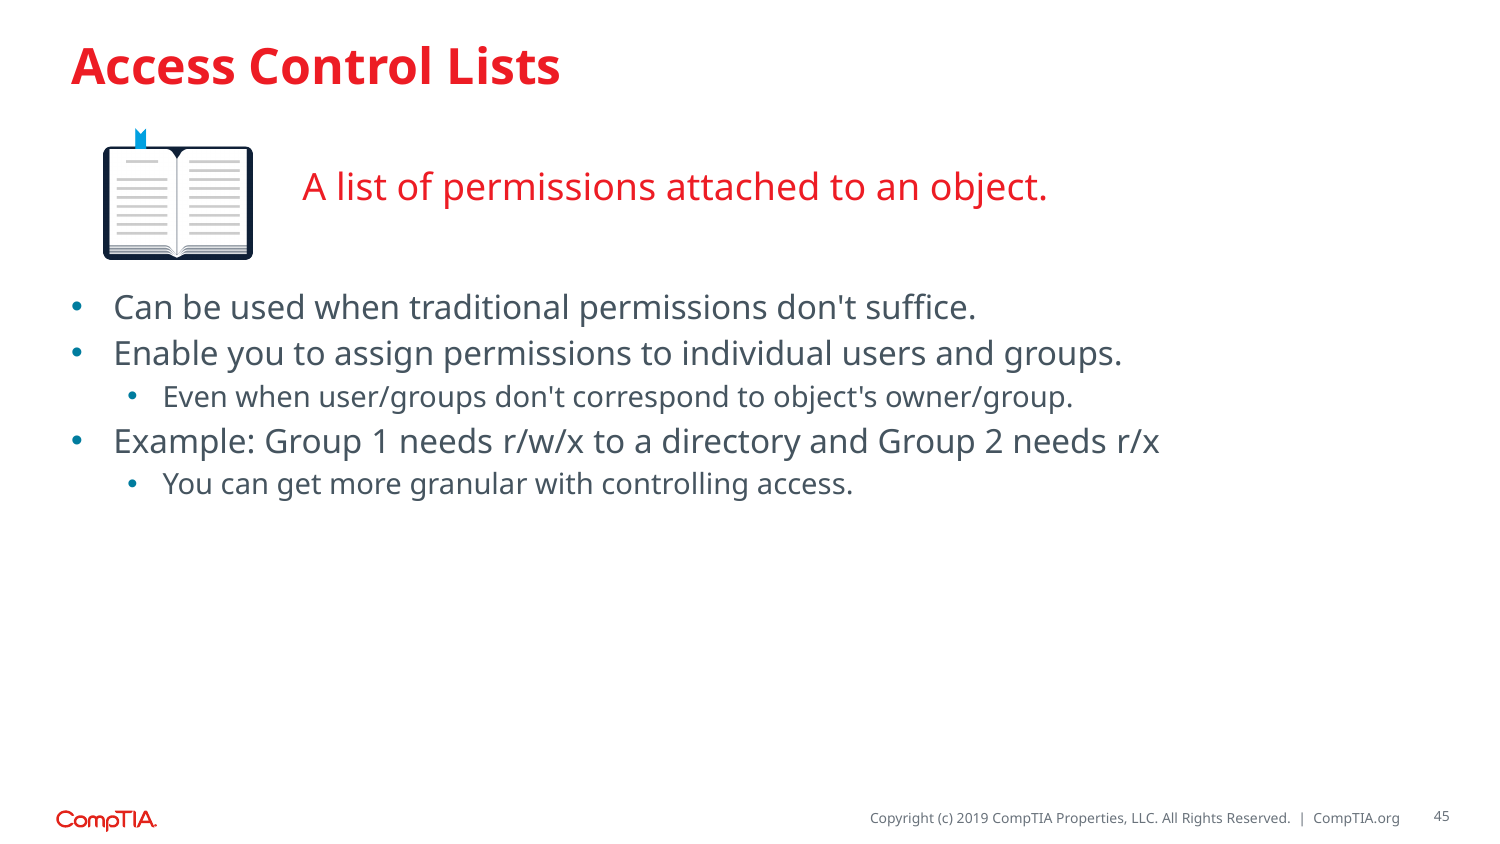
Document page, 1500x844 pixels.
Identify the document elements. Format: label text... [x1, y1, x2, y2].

list A list of permissions attached to an object. [287, 155, 1445, 249]
slide_number 45 [1407, 800, 1450, 835]
picture [103, 128, 253, 260]
list Can be used when traditional permissions don't suffice. Enable you to assign permissions to individual users and groups. Even when user/groups don't correspond to object's owner/group. Example: Group 1 needs r/w/x to a directory and Group 2 needs r/x You can get more granular with controlling access. [56, 278, 1444, 764]
title Access Control Lists [56, 12, 1444, 117]
